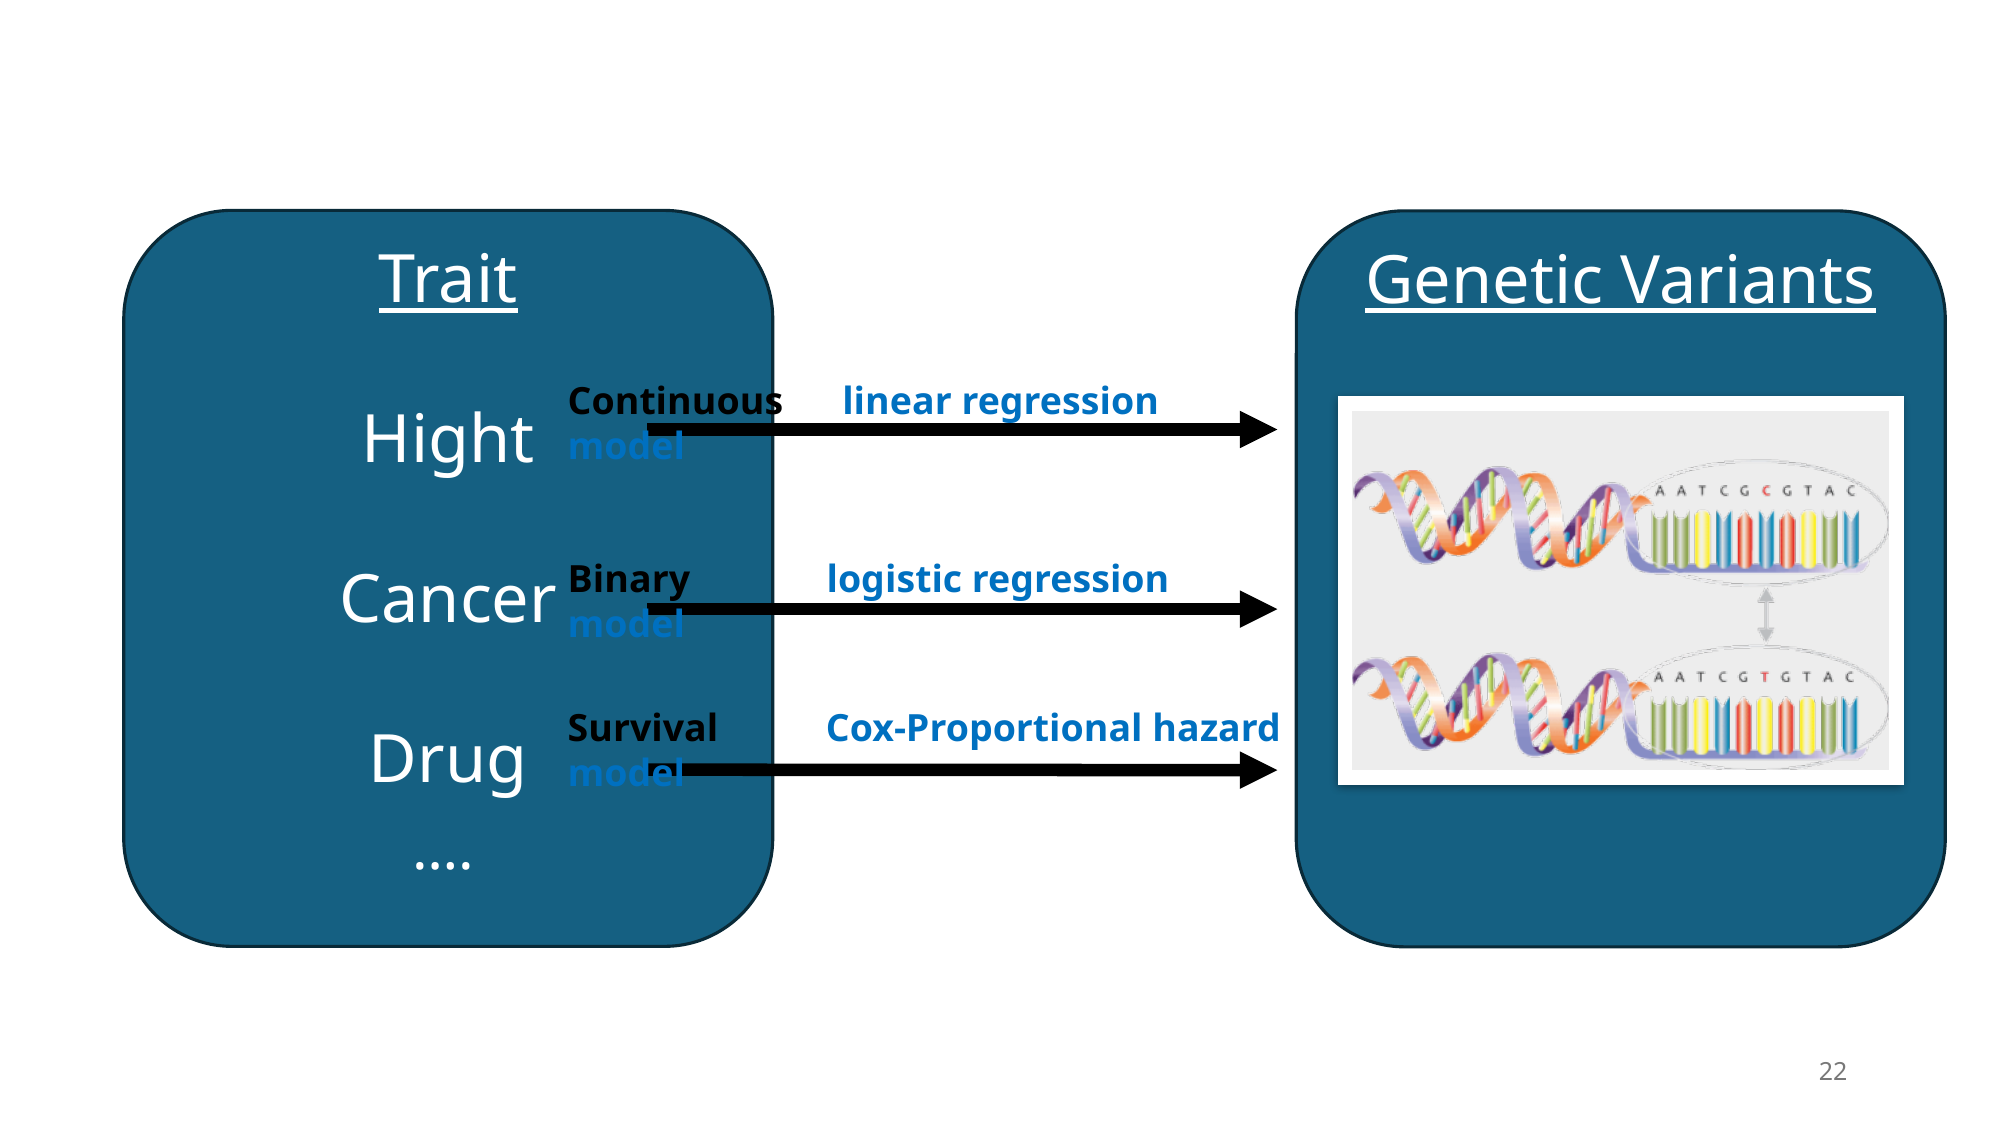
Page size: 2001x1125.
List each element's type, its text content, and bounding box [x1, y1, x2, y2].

text_box Binary logistic regression model [552, 547, 1228, 653]
picture [1351, 410, 1890, 771]
text_box Survival Cox-Proportional hazard model [552, 696, 1297, 801]
text_box Continuous linear regression model [552, 369, 1228, 475]
text_box Trait Hight Cancer Drug [122, 208, 775, 948]
text_box Genetic Variants [1294, 209, 1947, 949]
slide_number 22 [1412, 1042, 1863, 1103]
text_box …. [397, 804, 603, 889]
